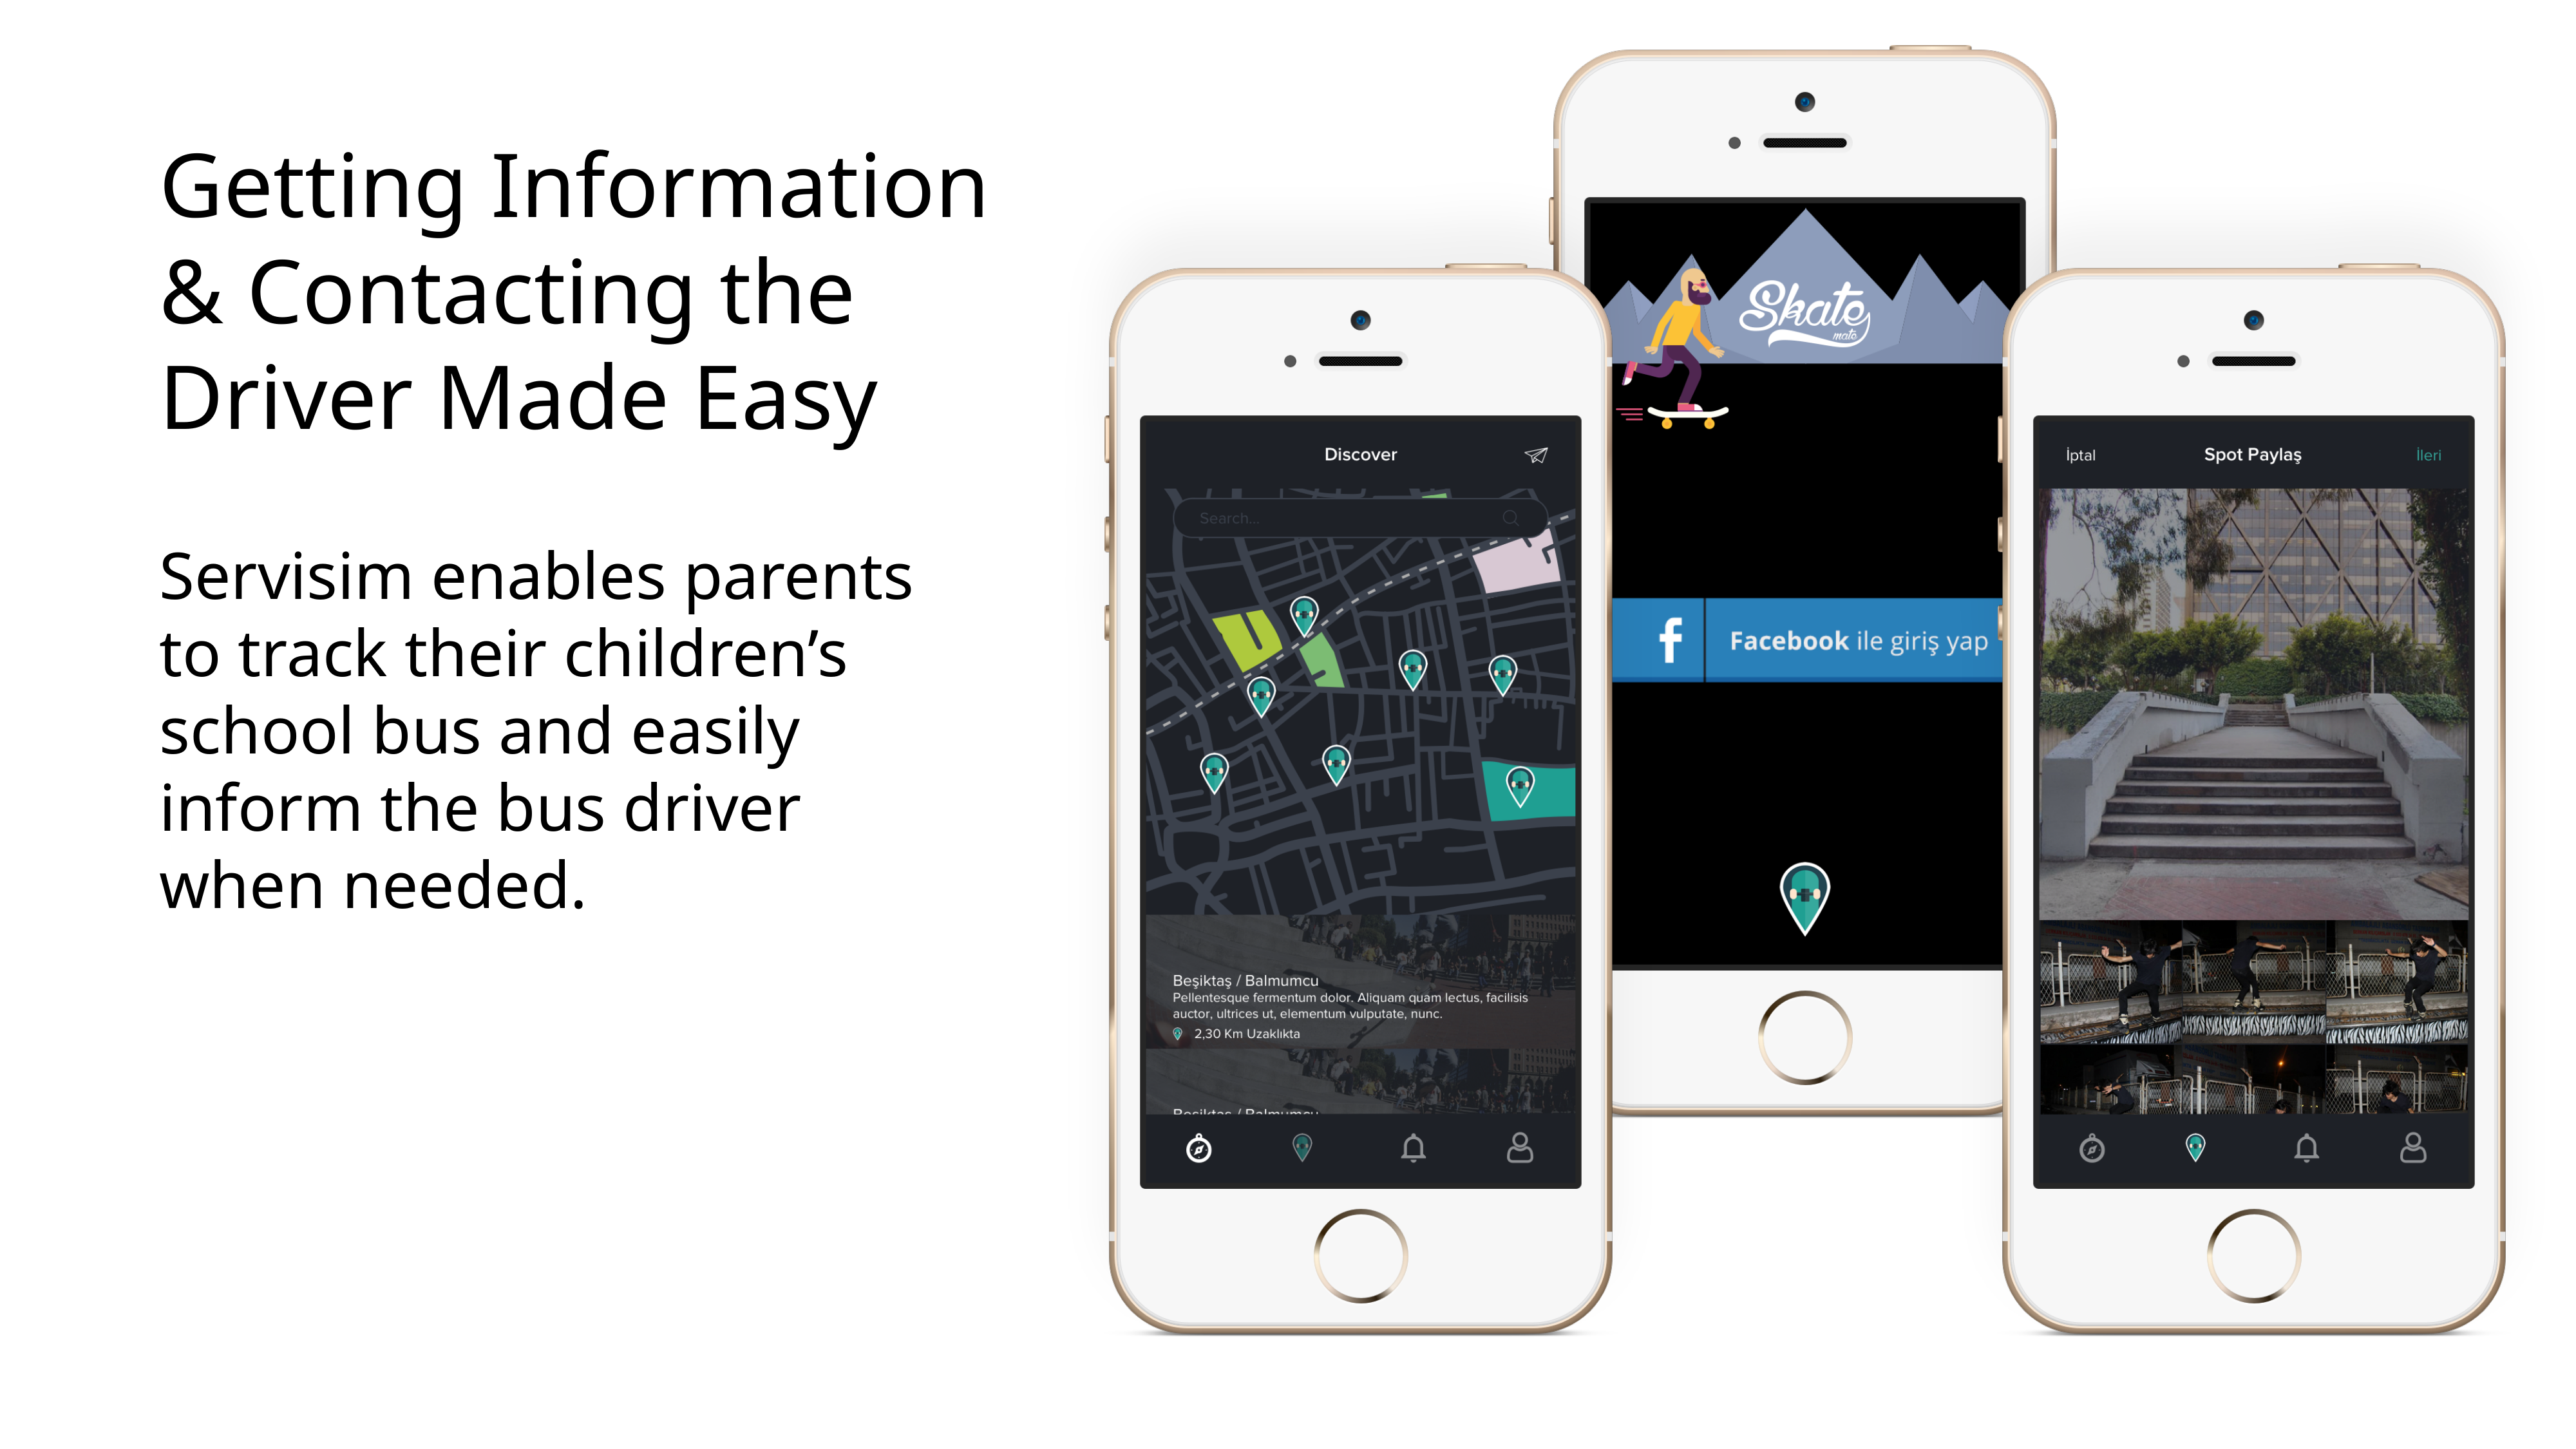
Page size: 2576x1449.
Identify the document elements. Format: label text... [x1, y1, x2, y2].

title Getting Information & Contacting the Driver Made Easy [149, 117, 1044, 458]
picture [1103, 44, 2511, 1337]
list Servisim enables parents to track their children’s school bus and easily inform the bus driver when needed. [149, 524, 982, 1332]
